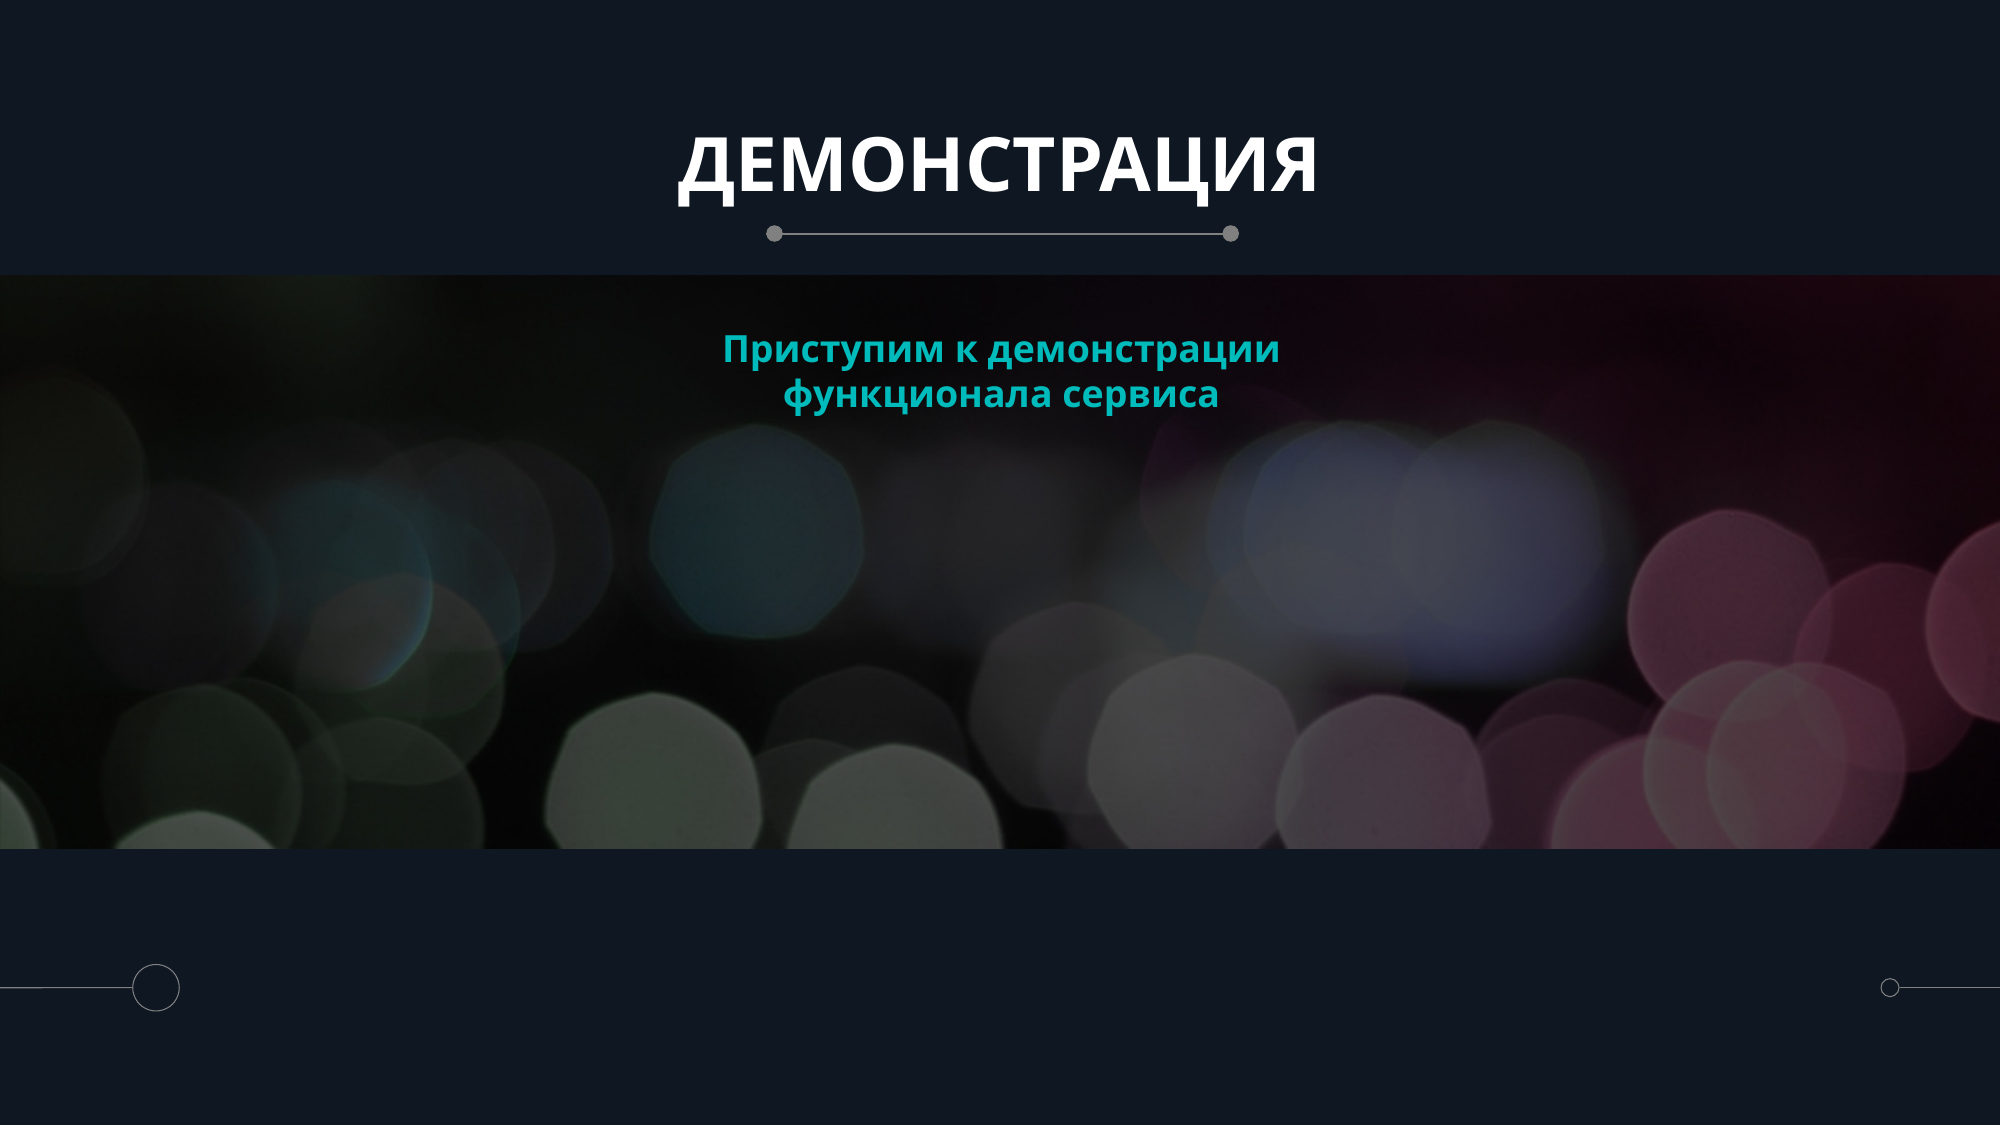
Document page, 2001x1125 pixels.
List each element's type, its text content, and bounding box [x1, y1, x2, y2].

picture [0, 275, 2000, 850]
title ДЕМОНСТРАЦИЯ [633, 114, 1367, 208]
